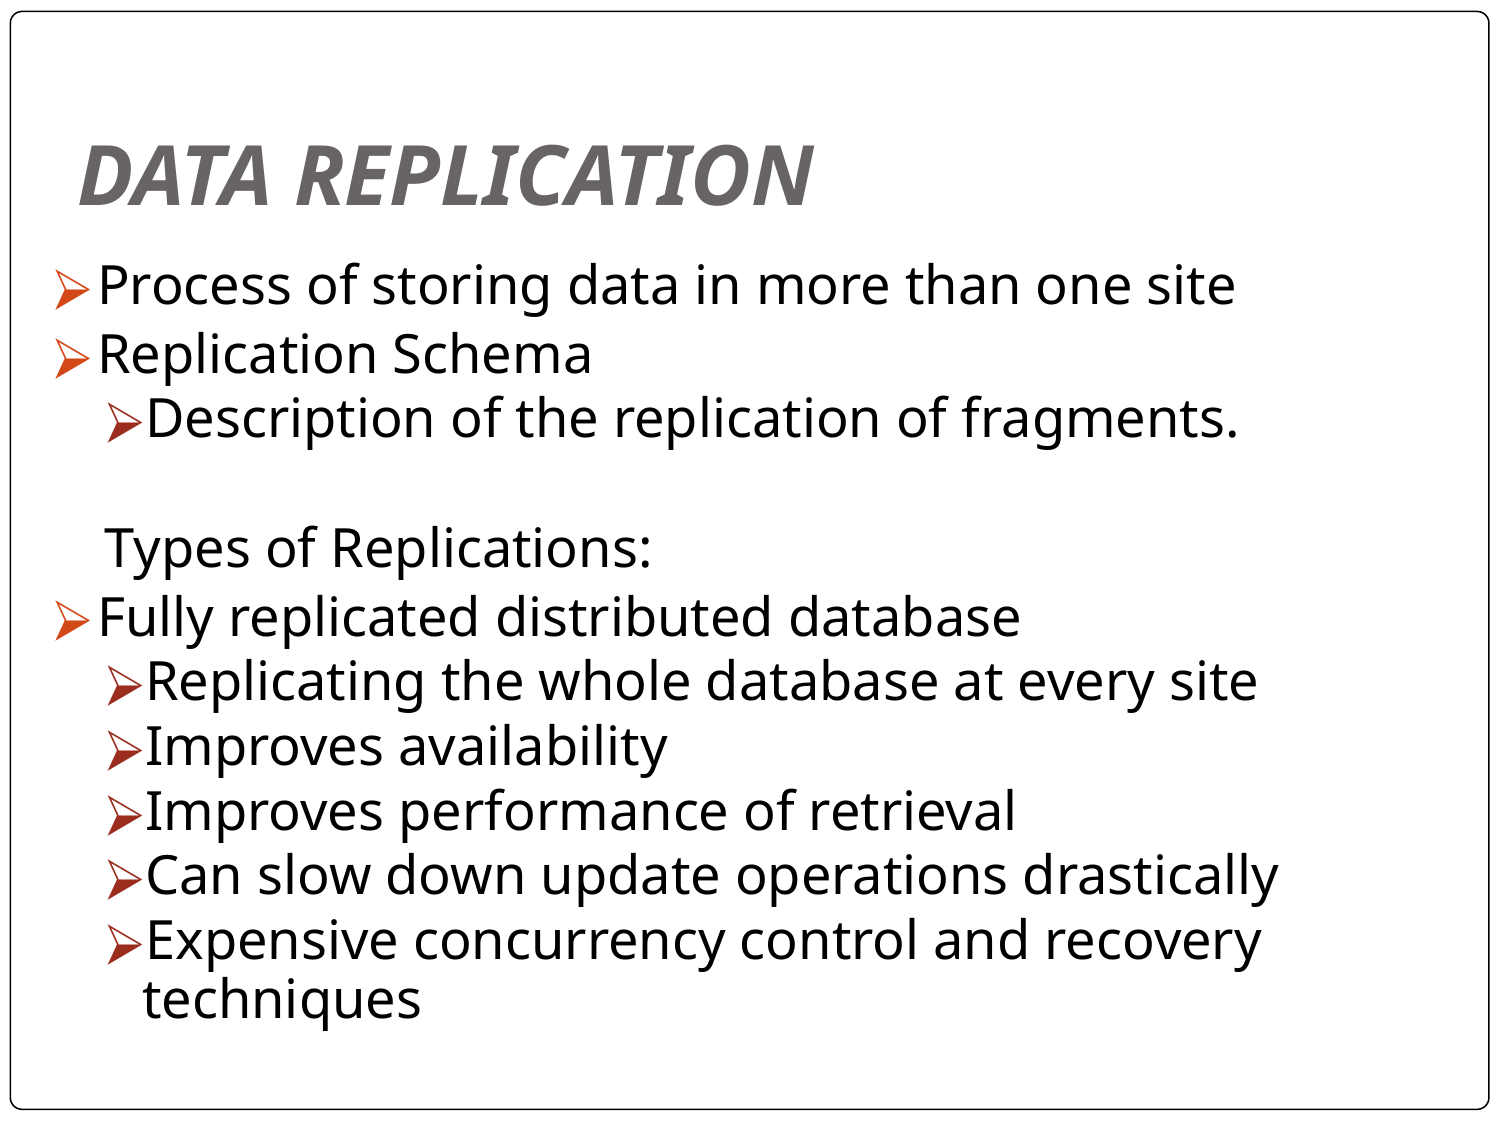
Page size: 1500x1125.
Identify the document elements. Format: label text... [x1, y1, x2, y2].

title DATA REPLICATION [62, 37, 1425, 238]
list Process of storing data in more than one site Replication Schema Description of the replication of fragments. Types of Replications: Fully replicated distributed database Replicating the whole database at every site Improves availability Improves performance of retrieval Can slow down update operations drastically Expensive concurrency control and recovery techniques [37, 249, 1450, 1050]
